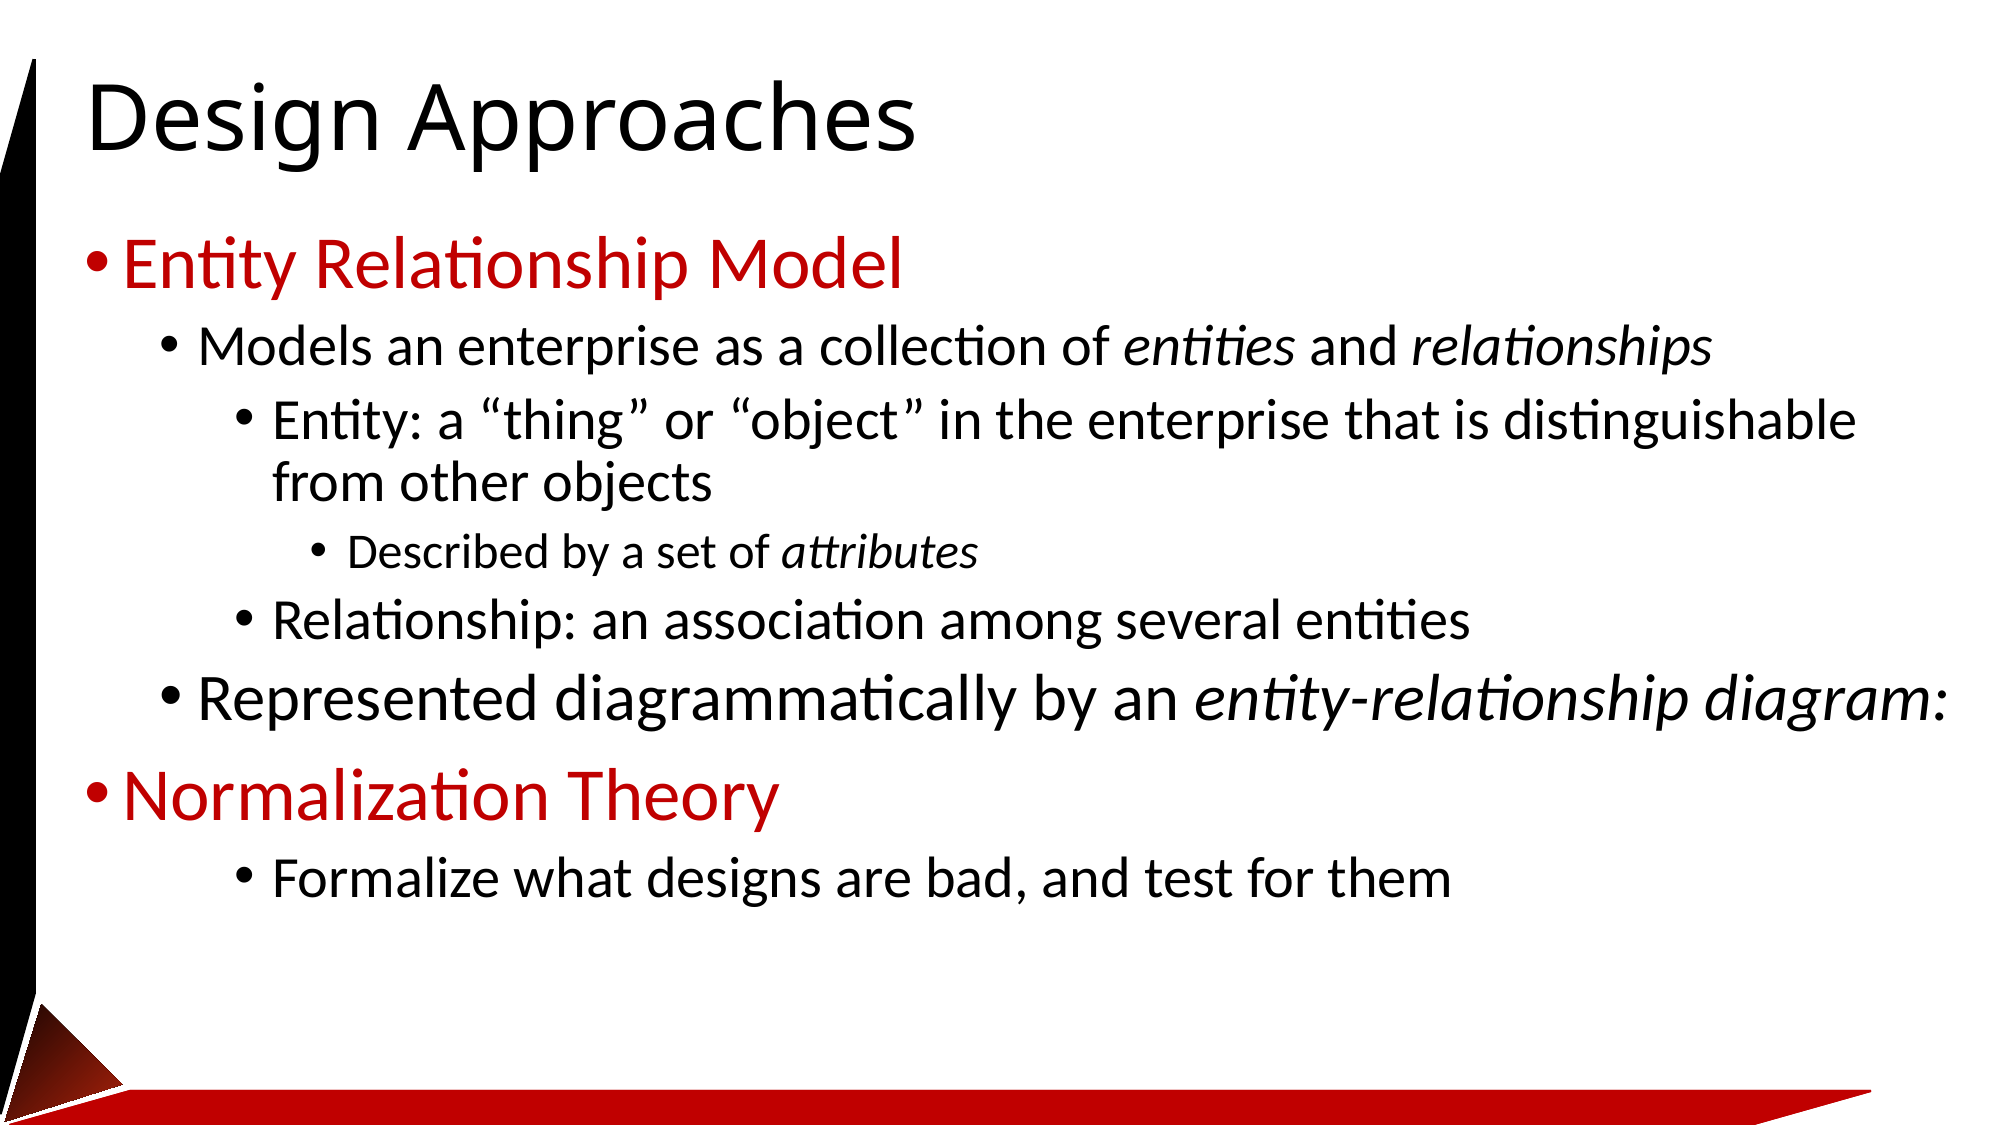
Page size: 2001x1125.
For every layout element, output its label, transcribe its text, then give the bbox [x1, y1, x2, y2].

title Design Approaches [69, 45, 1971, 197]
list Entity Relationship Model Models an enterprise as a collection of entities and relationships Entity: a “thing” or “object” in the enterprise that is distinguishable from other objects Described by a set of attributes Relationship: an association among several entities Represented diagrammatically by an entity-relationship diagram: Normalization Theory Formalize what designs are bad, and test for them [69, 216, 1971, 1066]
